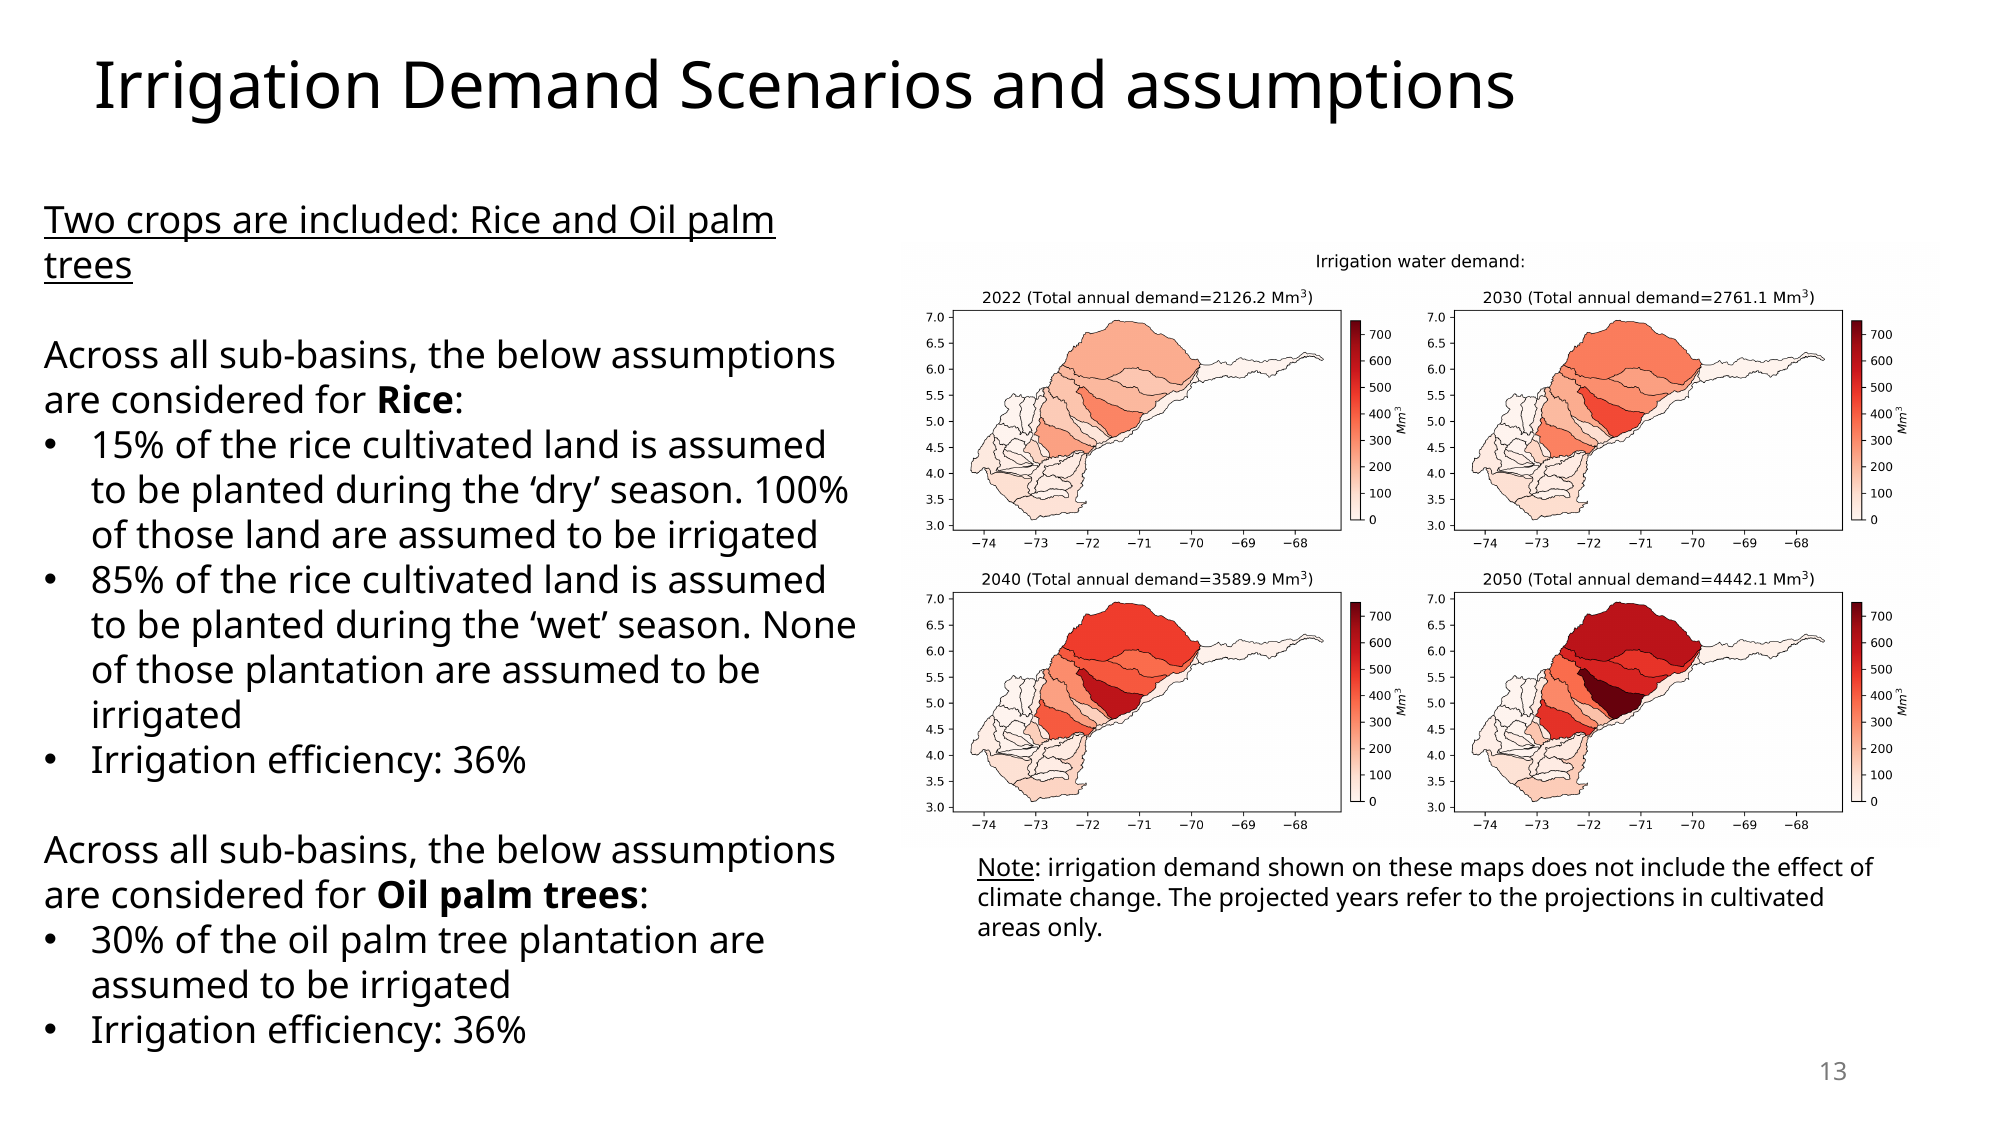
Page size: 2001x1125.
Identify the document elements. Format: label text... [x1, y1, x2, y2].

text_box Two crops are included: Rice and Oil palm trees Across all sub-basins, the below assumptions are considered for Rice: 15% of the rice cultivated land is assumed to be planted during the ‘dry’ season. 100% of those land are assumed to be irrigated 85% of the rice cultivated land is assumed to be planted during the ‘wet’ season. None of those plantation are assumed to be irrigated Irrigation efficiency: 36% Across all sub-basins, the below assumptions are considered for Oil palm trees: 30% of the oil palm tree plantation are assumed to be irrigated Irrigation efficiency: 36% [29, 188, 876, 1104]
picture [901, 242, 1940, 849]
text_box Note: irrigation demand shown on these maps does not include the effect of climate change. The projected years refer to the projections in cultivated areas only. [962, 849, 1906, 949]
title Irrigation Demand Scenarios and assumptions [79, 44, 1805, 131]
slide_number 13 [1412, 1042, 1863, 1103]
